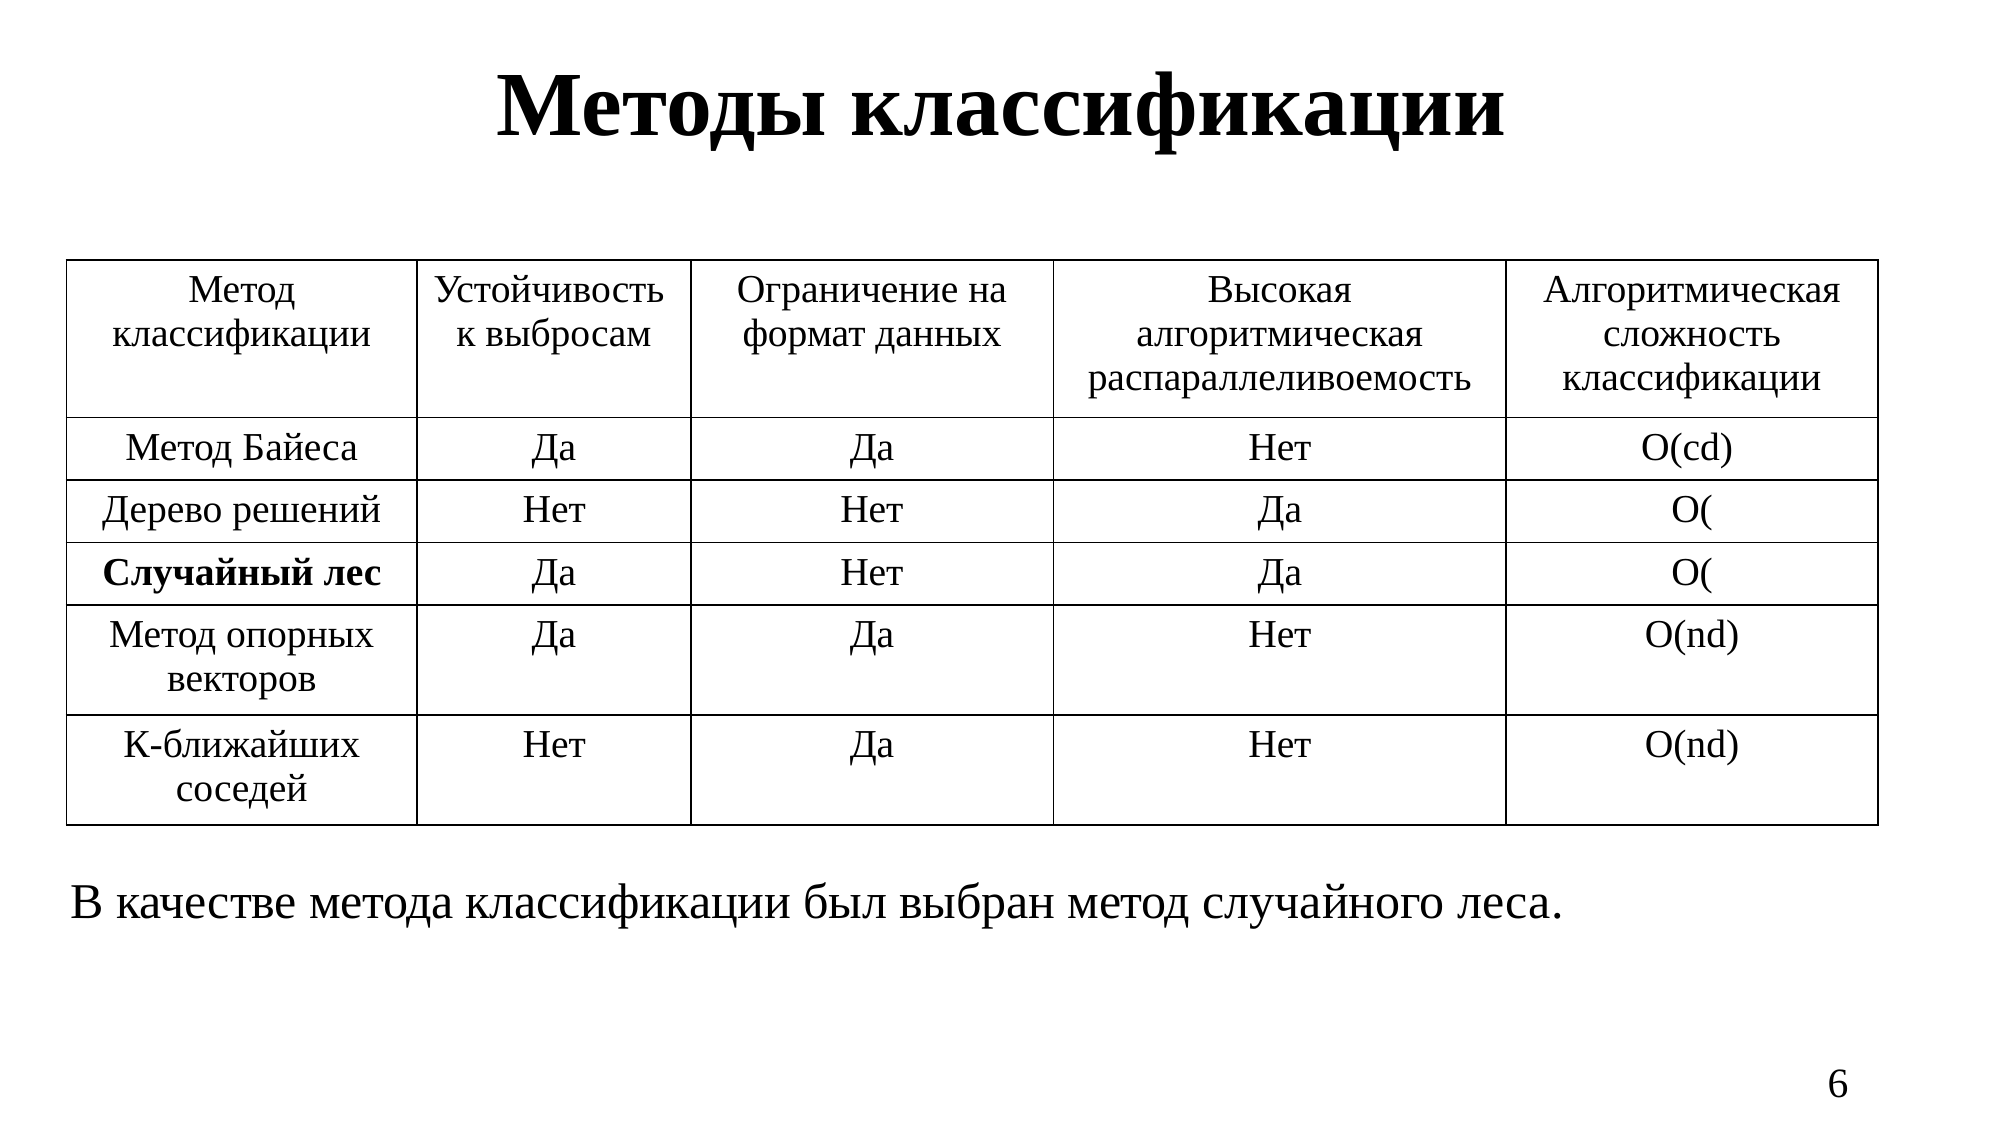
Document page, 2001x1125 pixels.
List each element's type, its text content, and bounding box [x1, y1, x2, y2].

title Методы классификации [99, 42, 1925, 232]
text_box В качестве метода классификации был выбран метод случайного леса. [54, 860, 1615, 936]
text_box 6 [1821, 1048, 1855, 1106]
